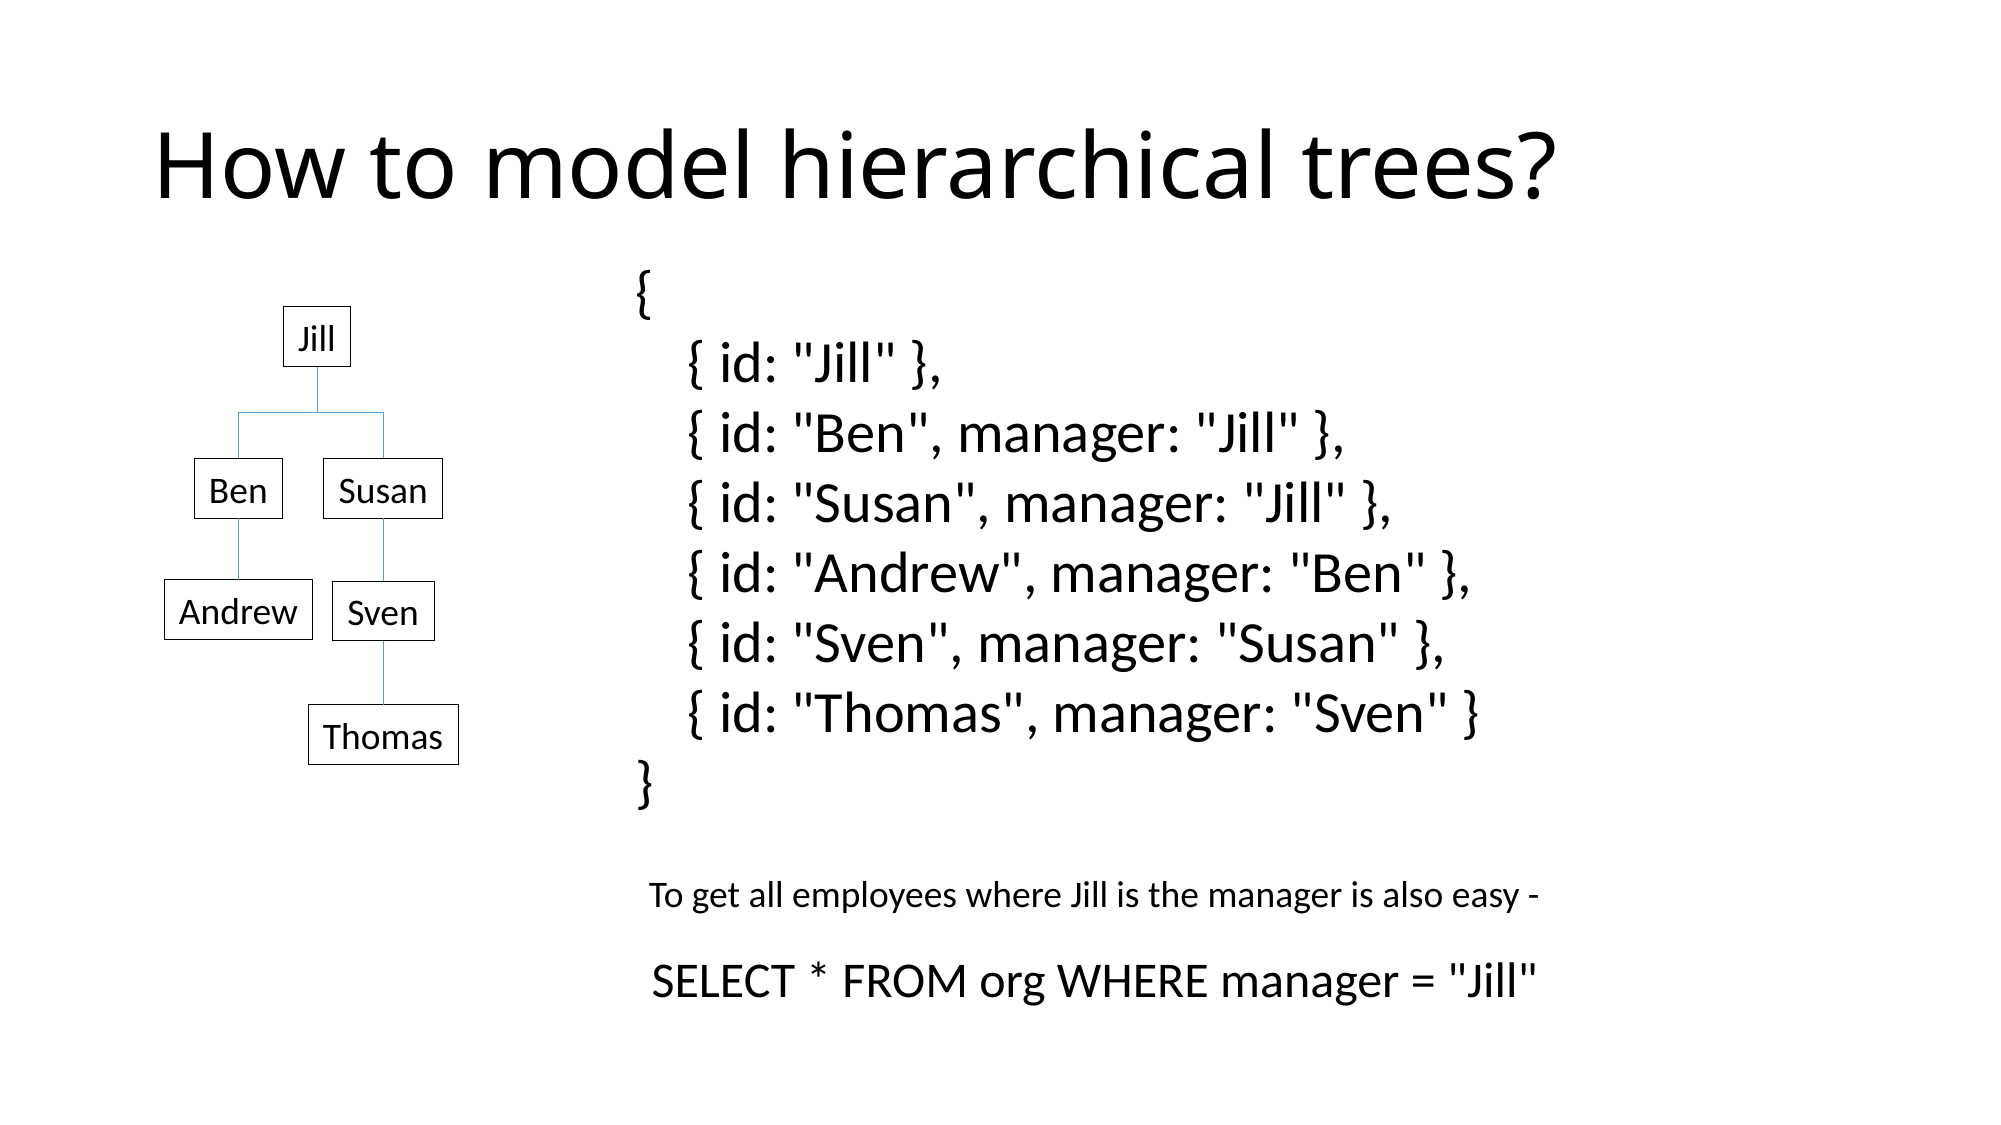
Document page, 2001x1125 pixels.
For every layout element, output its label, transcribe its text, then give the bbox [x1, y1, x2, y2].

title How to model hierarchical trees? [137, 59, 1863, 278]
text_box { { id: "Jill" }, { id: "Ben", manager: "Jill" }, { id: "Susan", manager: "Jill" }, { id: "Andrew", manager: "Ben" }, { id: "Sven", manager: "Susan" }, { id: "Thomas", manager: "Sven" } } [620, 247, 1535, 822]
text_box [632, 862, 1565, 1016]
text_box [163, 306, 460, 766]
